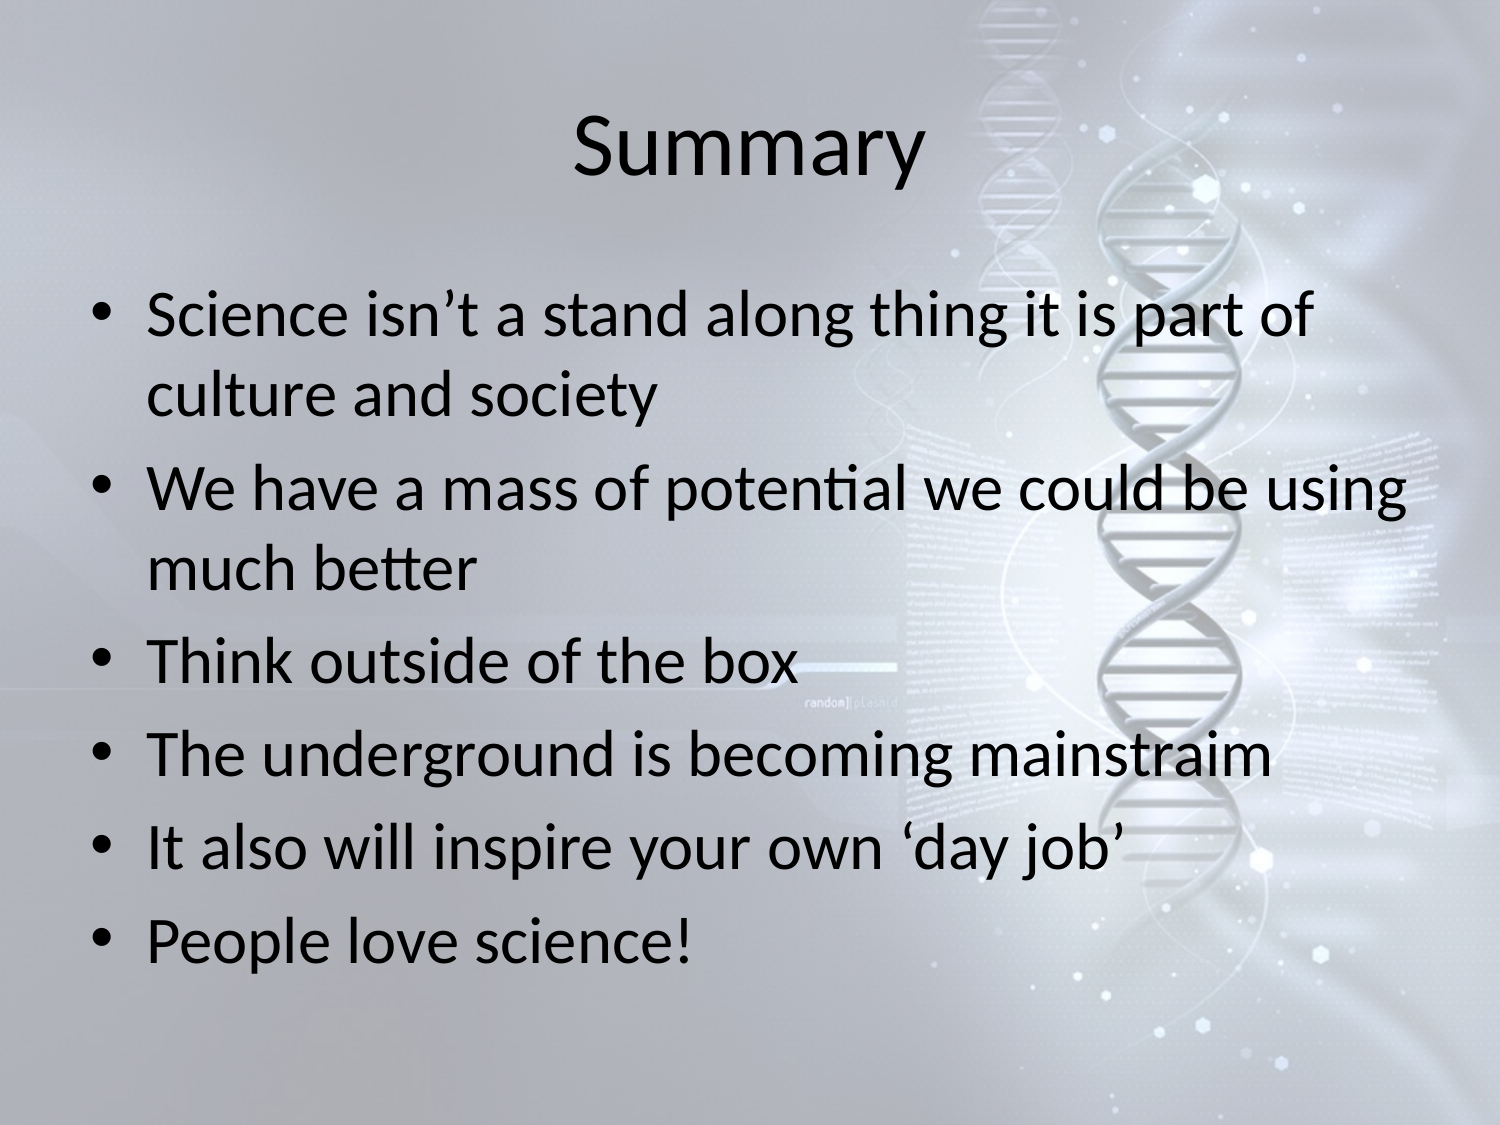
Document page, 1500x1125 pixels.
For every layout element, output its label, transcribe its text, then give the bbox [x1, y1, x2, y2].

list Science isn’t a stand along thing it is part of culture and society We have a mass of potential we could be using much better Think outside of the box The underground is becoming mainstraim It also will inspire your own ‘day job’ People love science! [75, 262, 1425, 1005]
title Summary [75, 45, 1425, 233]
